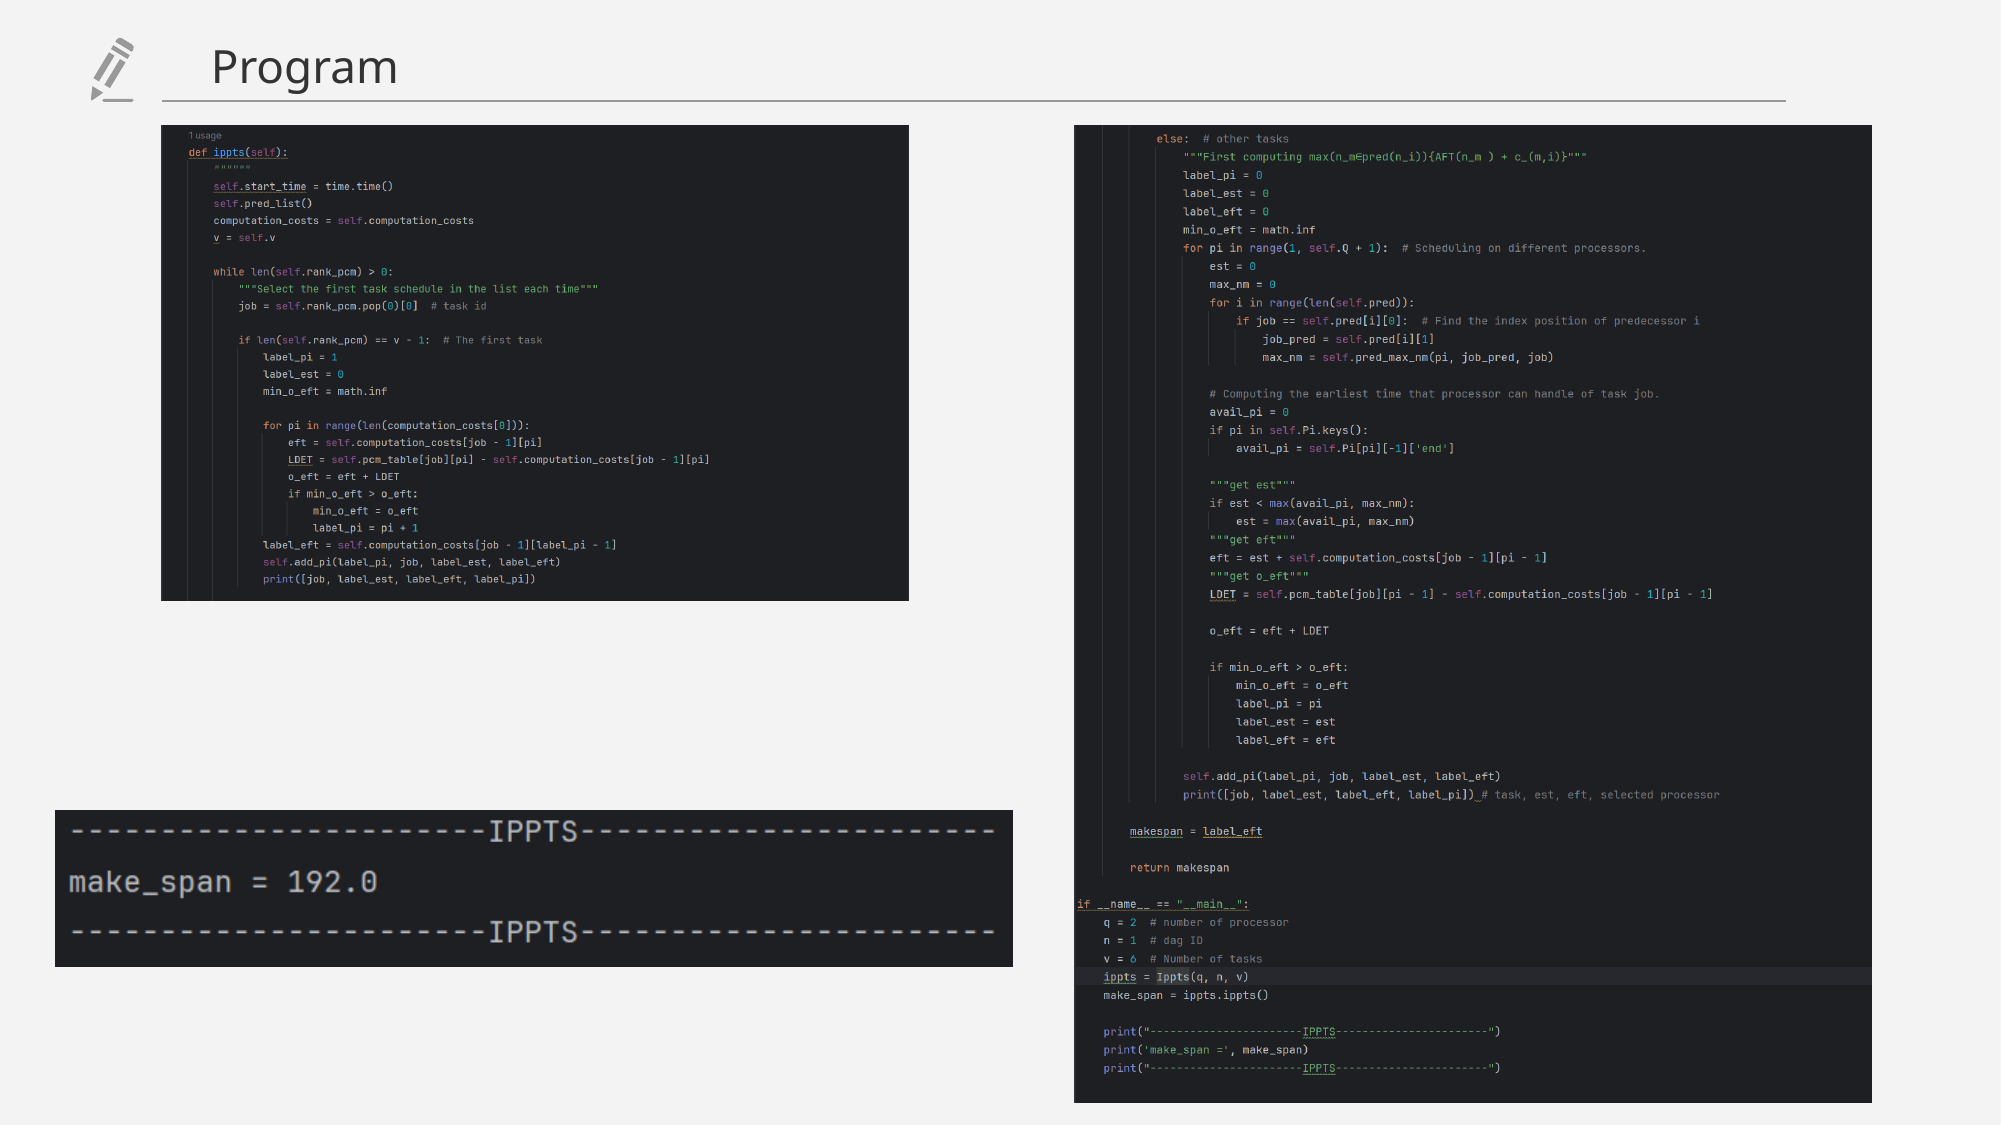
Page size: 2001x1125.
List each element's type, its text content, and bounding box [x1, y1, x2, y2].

text_box Program [196, 30, 415, 100]
picture [55, 810, 1013, 967]
text_box [93, 52, 115, 82]
picture [161, 125, 909, 601]
text_box [110, 45, 130, 59]
picture [1074, 125, 1872, 1103]
text_box [102, 98, 134, 102]
text_box [90, 86, 104, 101]
text_box [104, 59, 126, 89]
text_box [115, 37, 134, 52]
